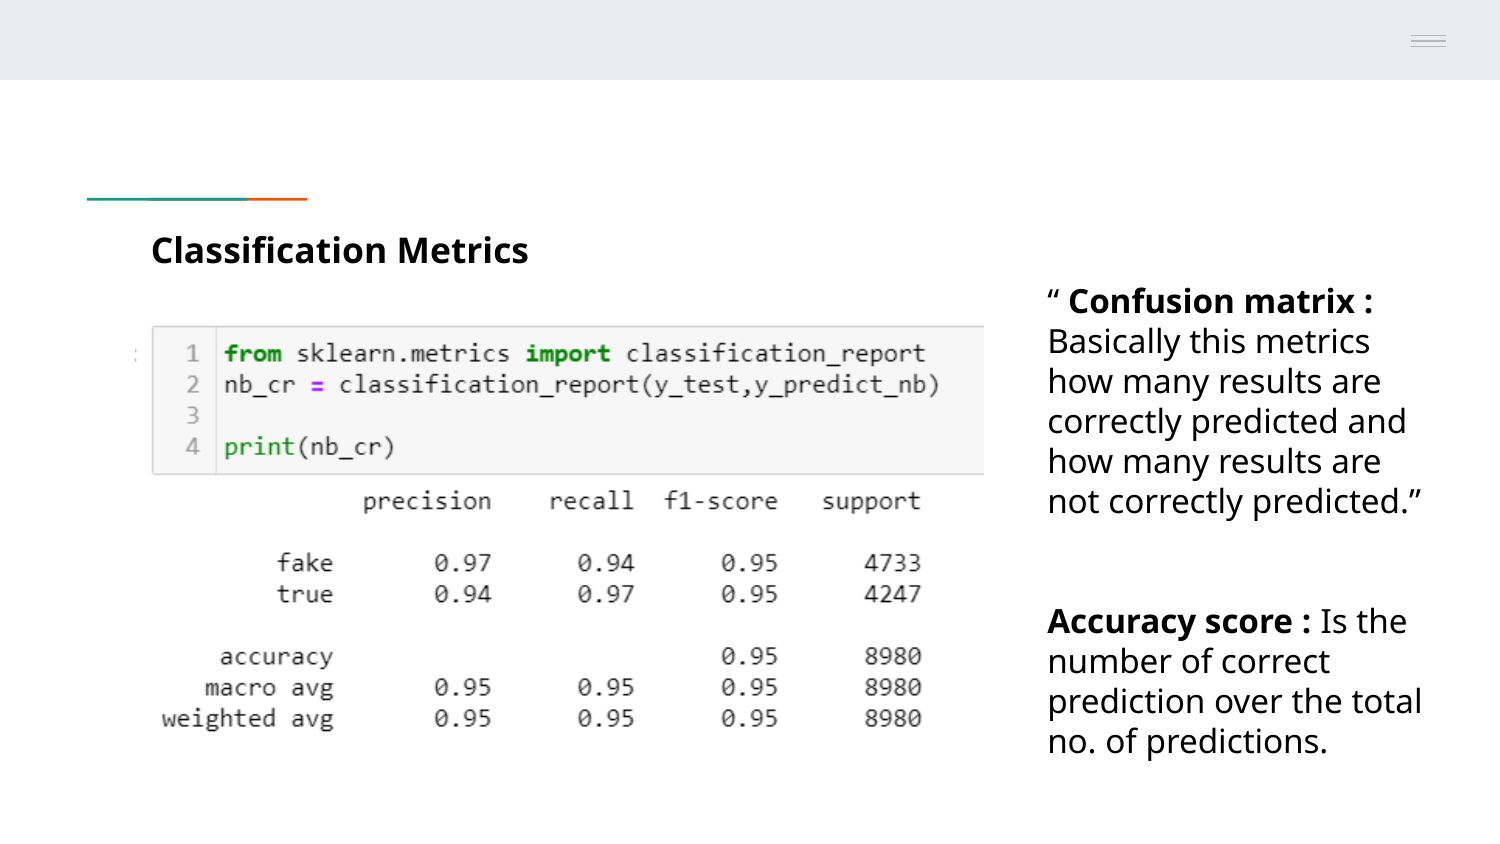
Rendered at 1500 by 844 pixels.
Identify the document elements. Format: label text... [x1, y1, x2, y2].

picture [135, 309, 984, 775]
text_box Classification Metrics [135, 212, 848, 308]
text_box “ Confusion matrix : Basically this metrics how many results are correctly predicted and how many results are not correctly predicted.” Accuracy score : Is the number of correct prediction over the total no. of predictions. [1032, 265, 1443, 775]
